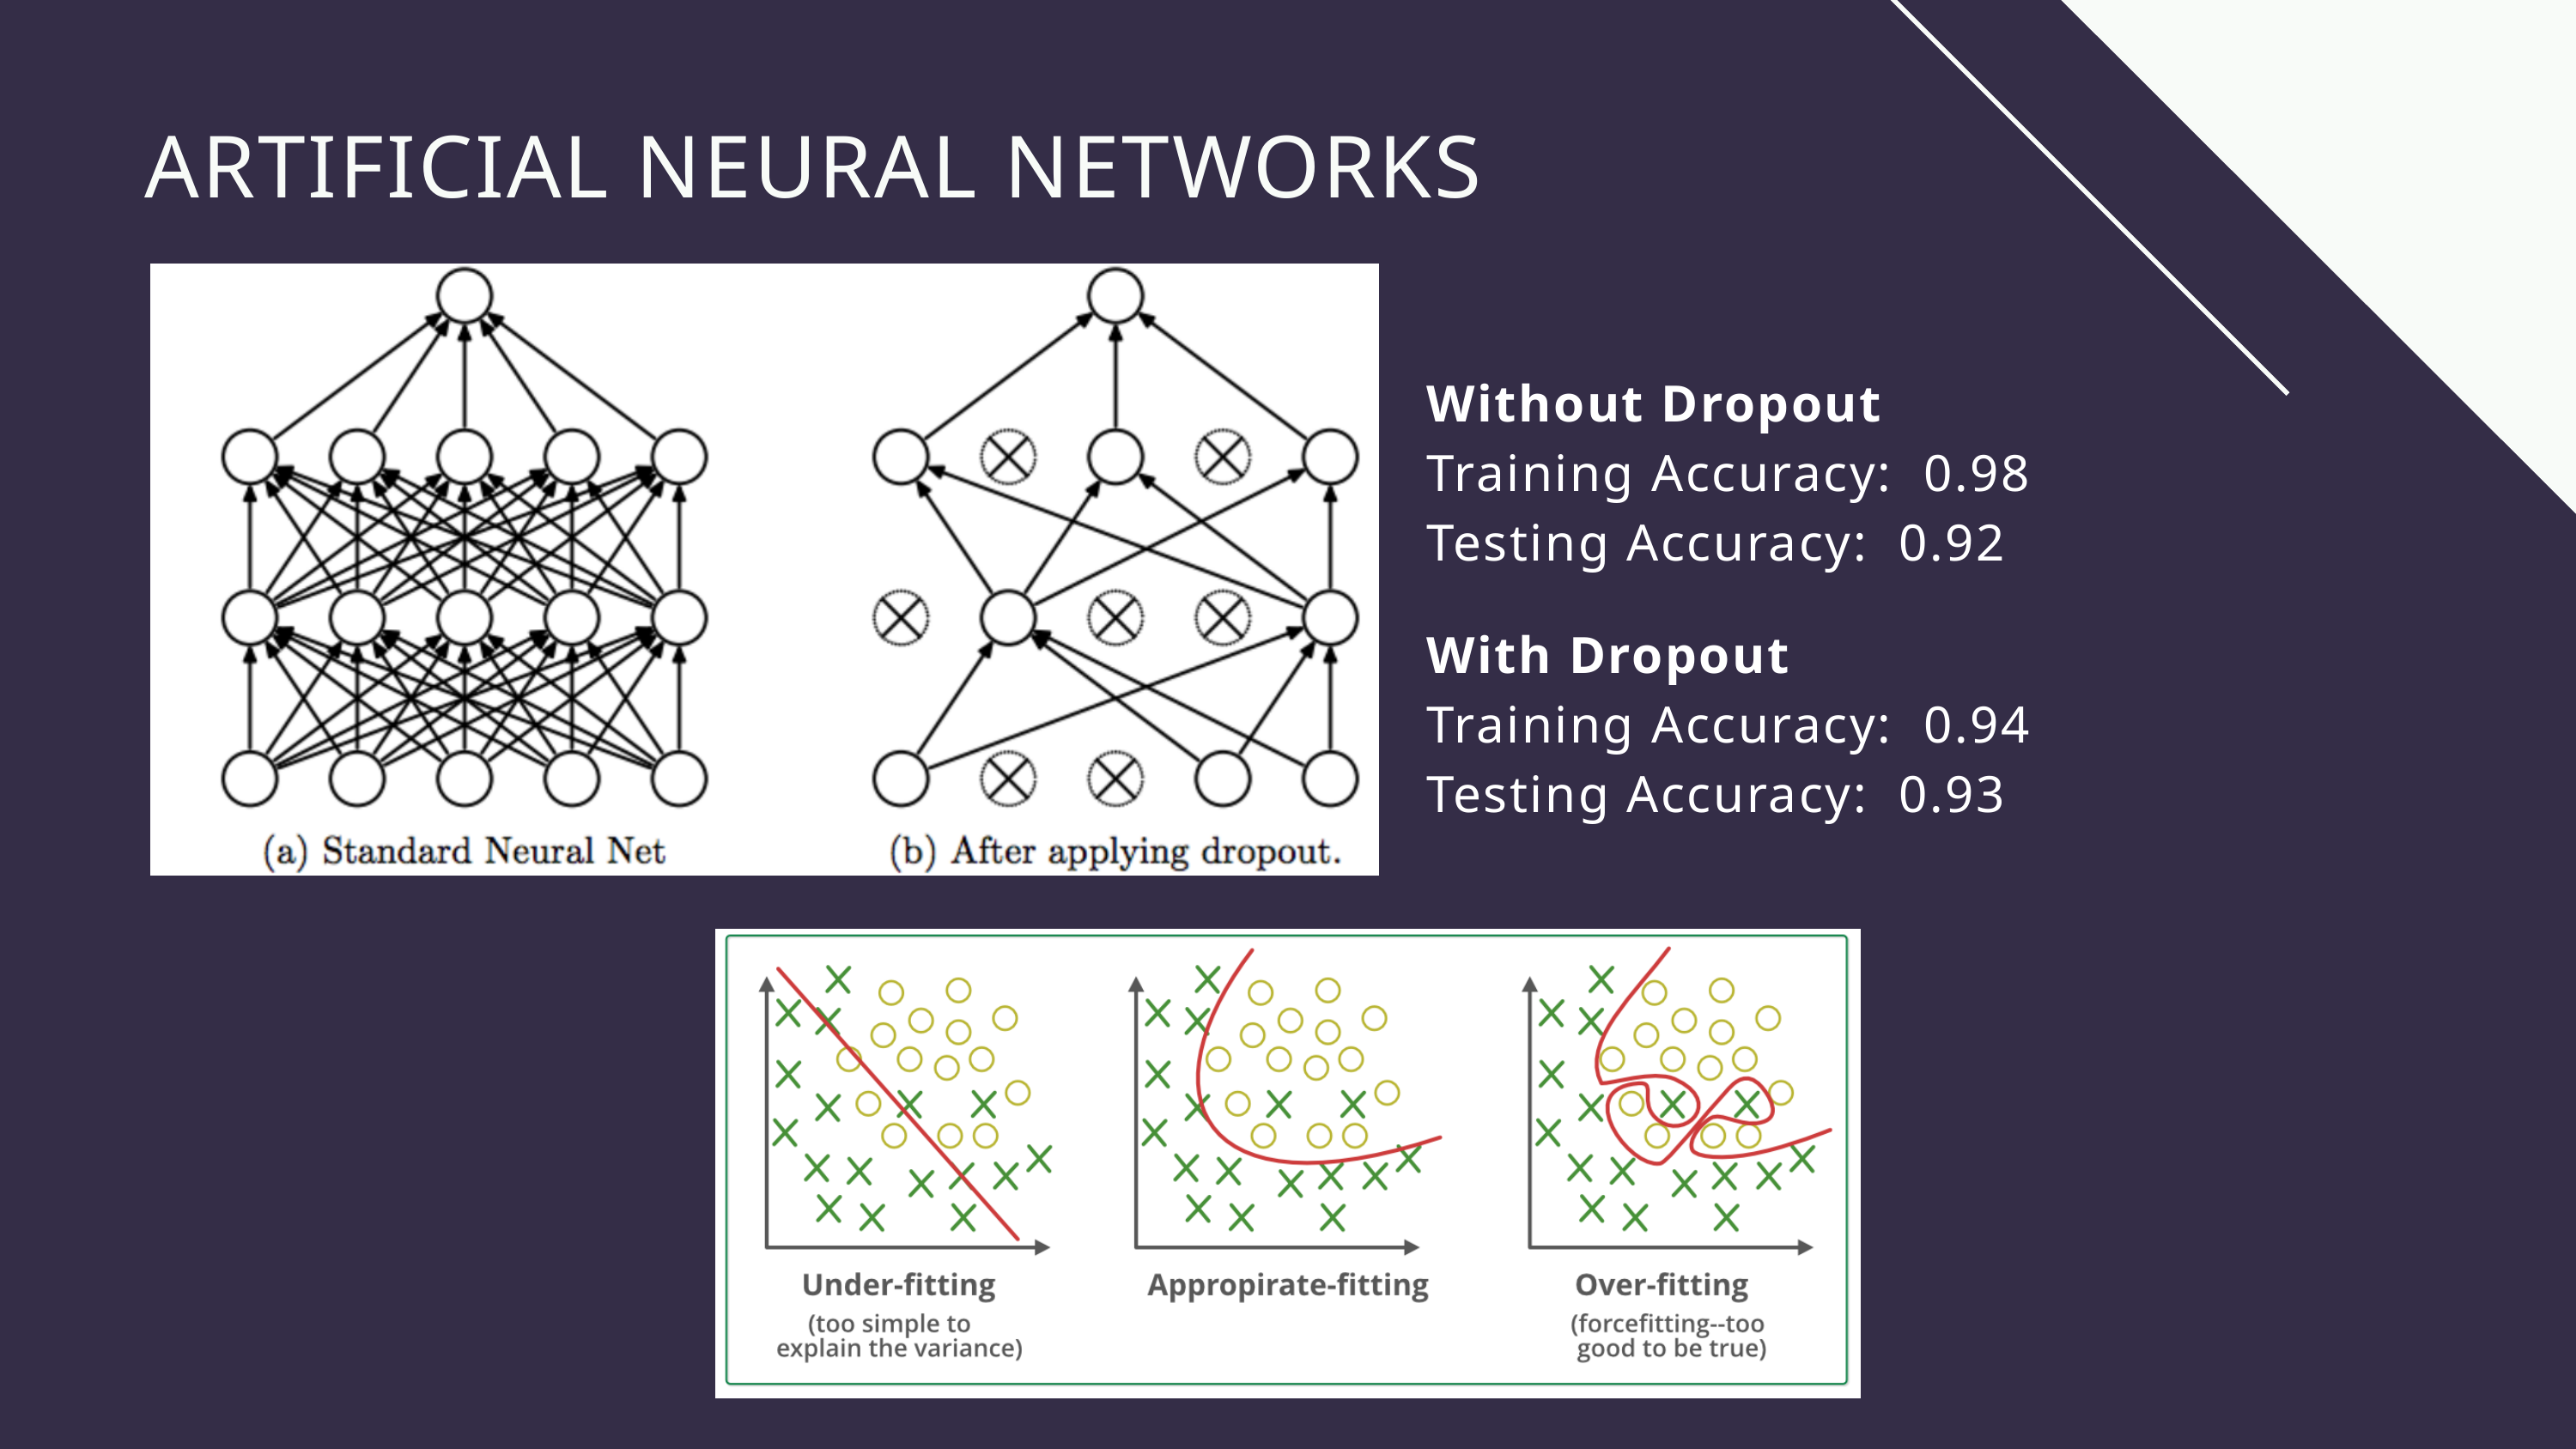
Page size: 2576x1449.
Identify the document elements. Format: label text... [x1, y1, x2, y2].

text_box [2050, 0, 2576, 531]
picture [150, 264, 1379, 876]
text_box ARTIFICIAL NEURAL NETWORKS [144, 101, 1940, 215]
picture [715, 929, 1861, 1399]
text_box With Dropout Training Accuracy: 0.94 Testing Accuracy: 0.93 [1426, 613, 2154, 822]
text_box [1890, 0, 2045, 155]
text_box Without Dropout Training Accuracy: 0.98 Testing Accuracy: 0.92 [1426, 361, 2154, 571]
